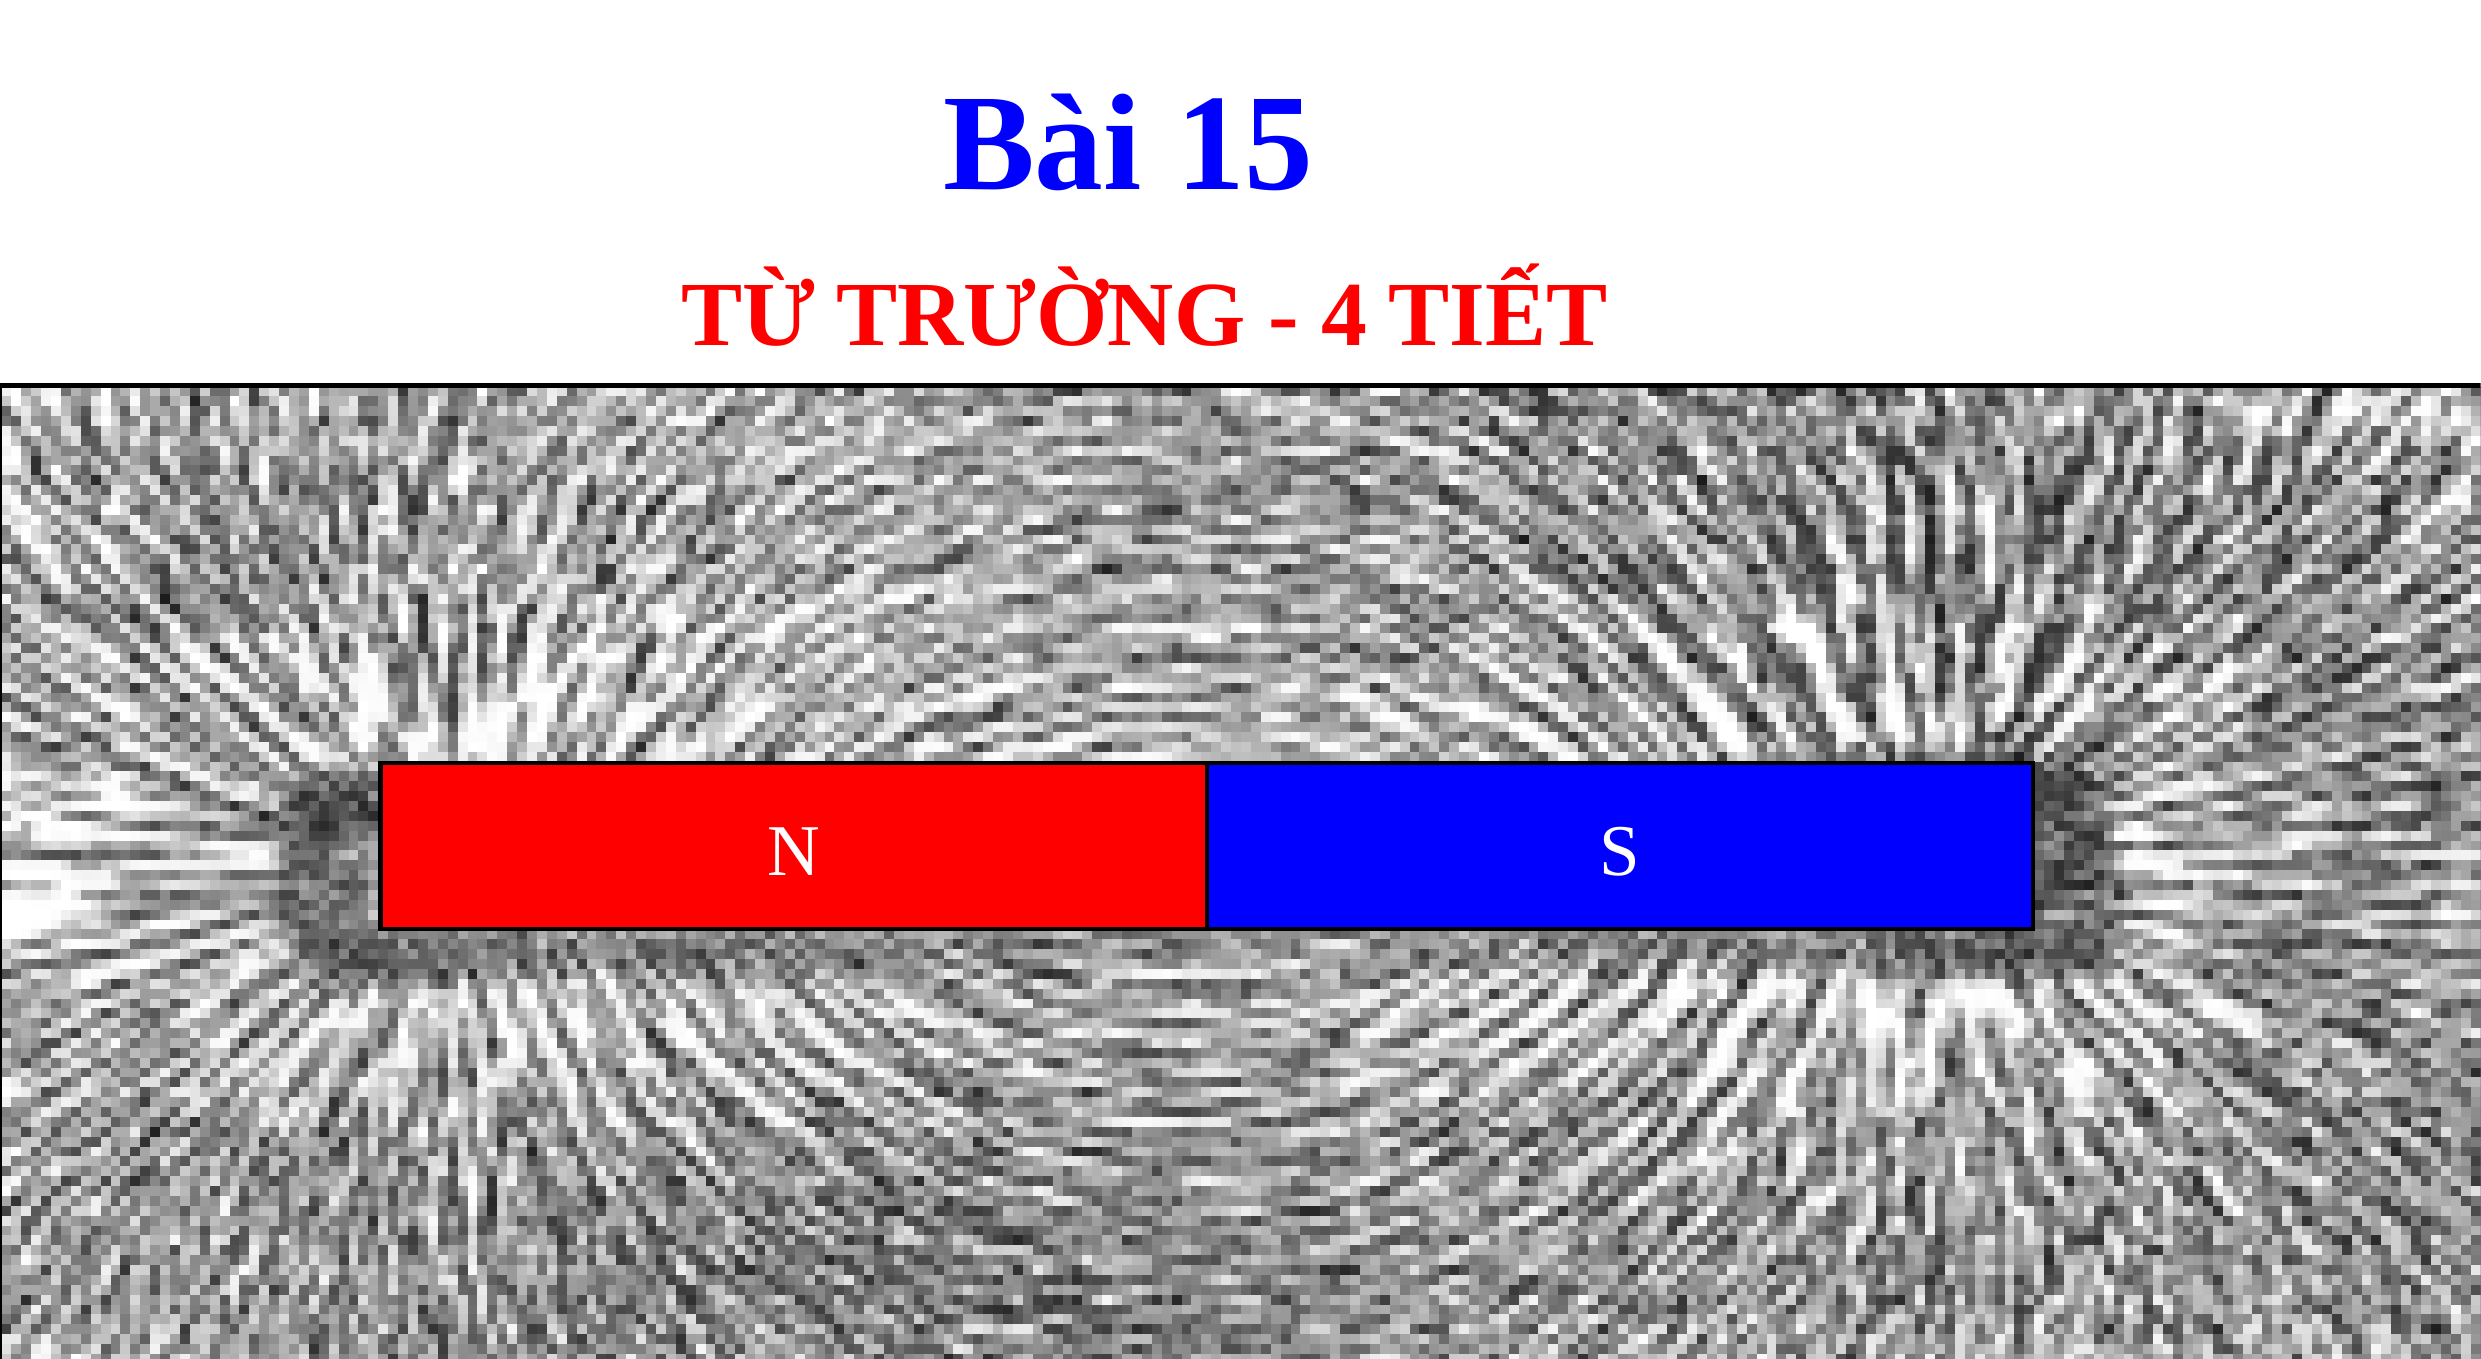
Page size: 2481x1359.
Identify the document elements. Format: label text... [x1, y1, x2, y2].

text_box Bài 15 [921, 41, 1422, 229]
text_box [1, 387, 2481, 1359]
text_box TỪ TRƯỜNG - 4 TIẾT [359, 242, 1931, 375]
